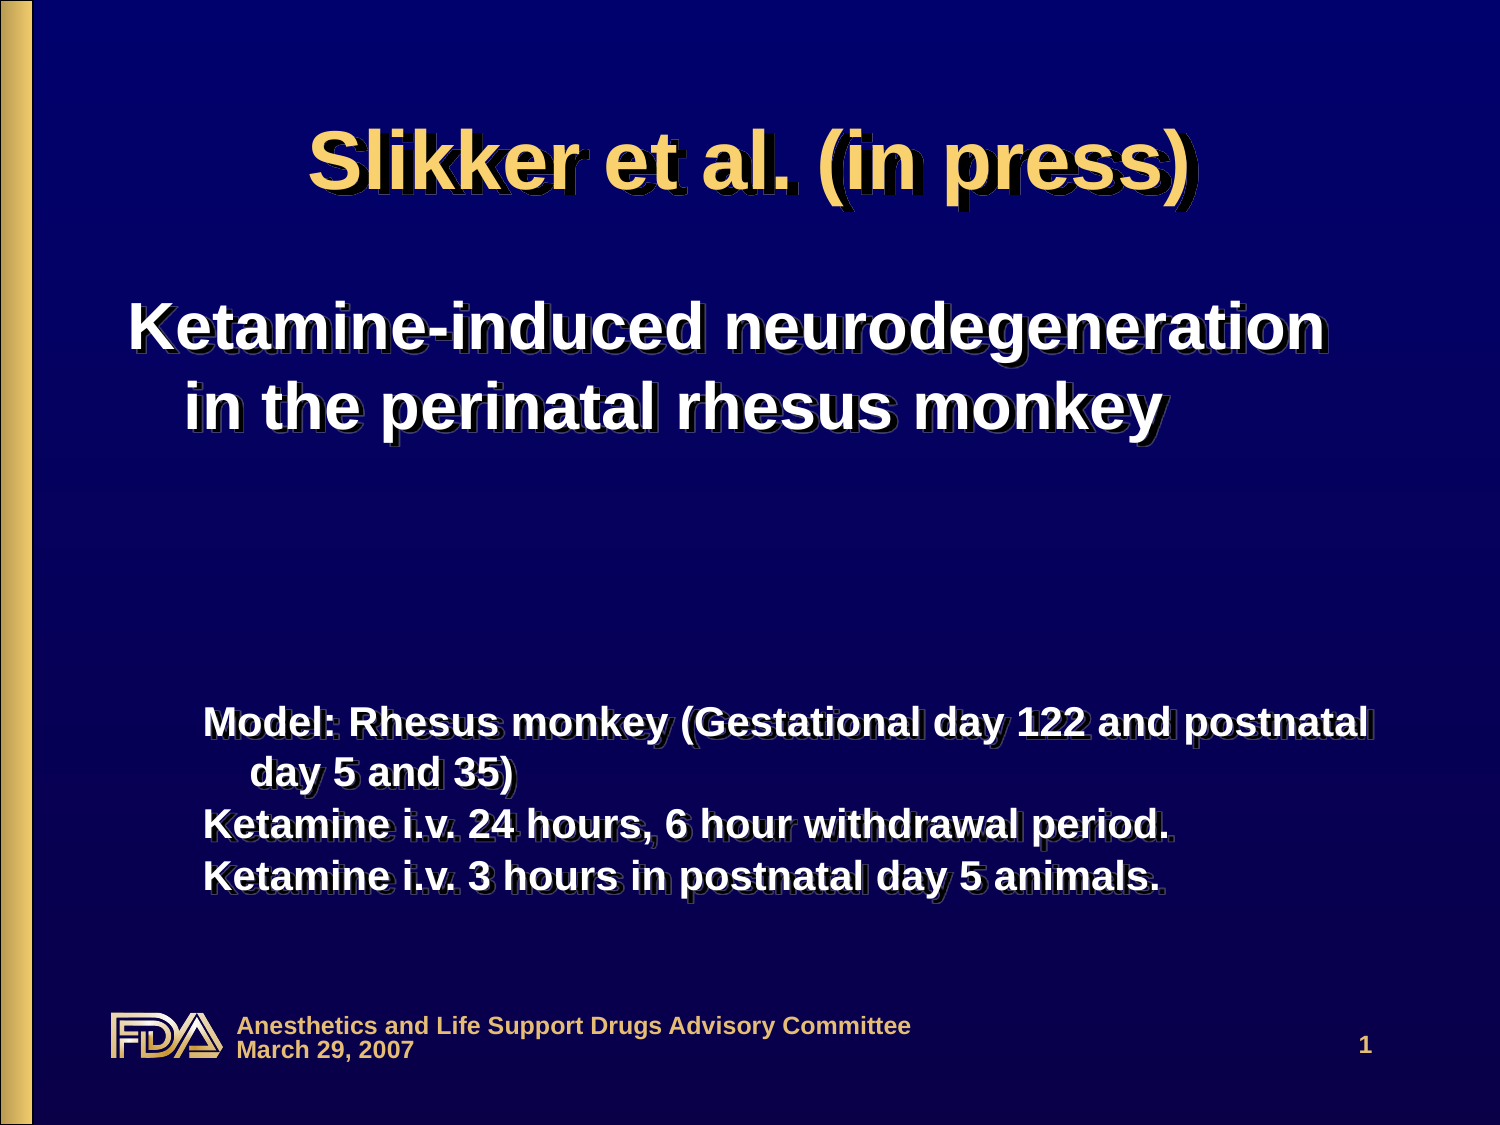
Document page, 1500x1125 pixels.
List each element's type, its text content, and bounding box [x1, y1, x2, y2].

list Ketamine-induced neurodegeneration in the perinatal rhesus monkey Model: Rhesus monkey (Gestational day 122 and postnatal day 5 and 35) Ketamine i.v. 24 hours, 6 hour withdrawal period. Ketamine i.v. 3 hours in postnatal day 5 animals. [112, 275, 1388, 950]
picture [111, 1012, 225, 1060]
slide_number ‹#› [1074, 1017, 1388, 1093]
title Slikker et al. (in press) [112, 62, 1388, 250]
